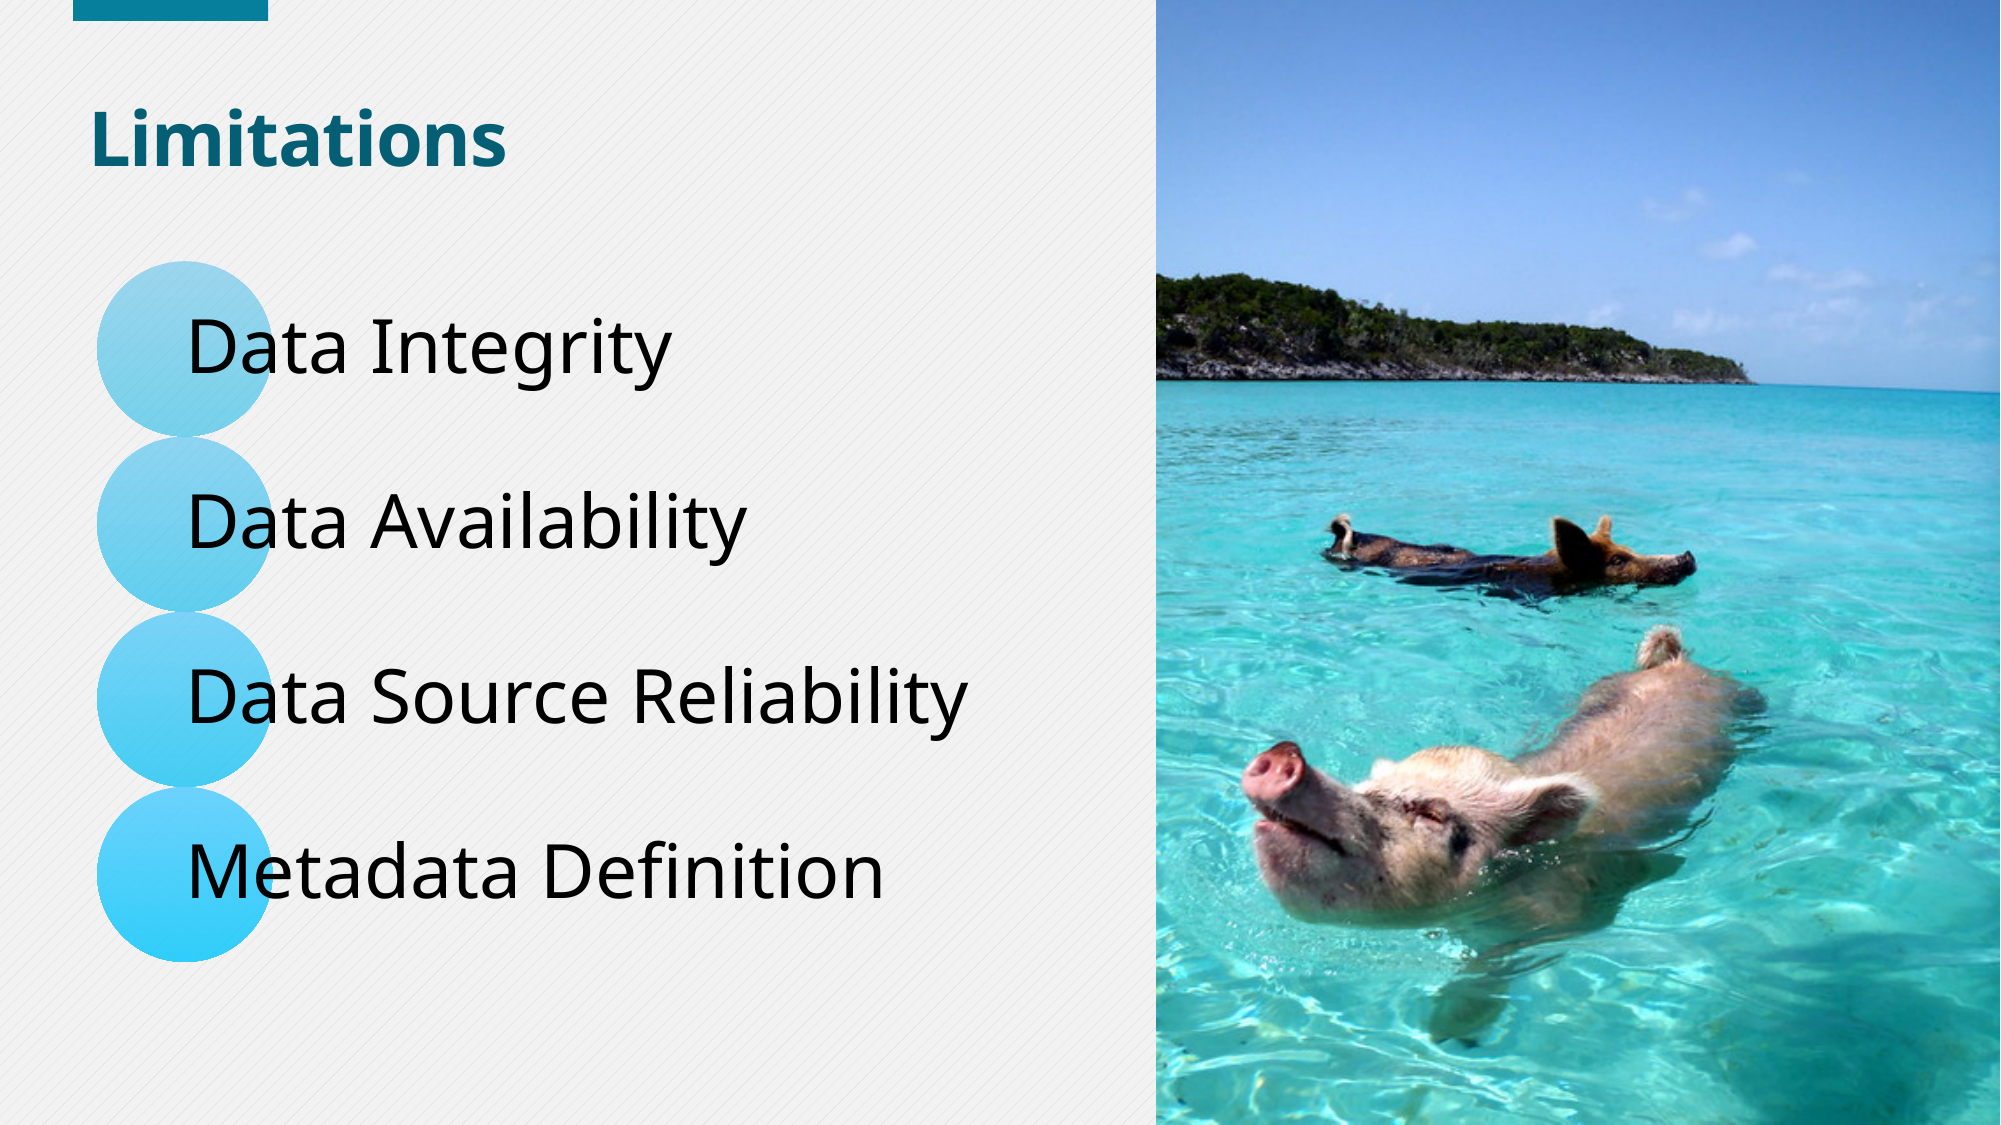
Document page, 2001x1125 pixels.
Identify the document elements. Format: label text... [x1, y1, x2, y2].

picture [1156, 0, 2000, 1125]
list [41, 260, 1130, 963]
title Limitations [73, 93, 1156, 191]
